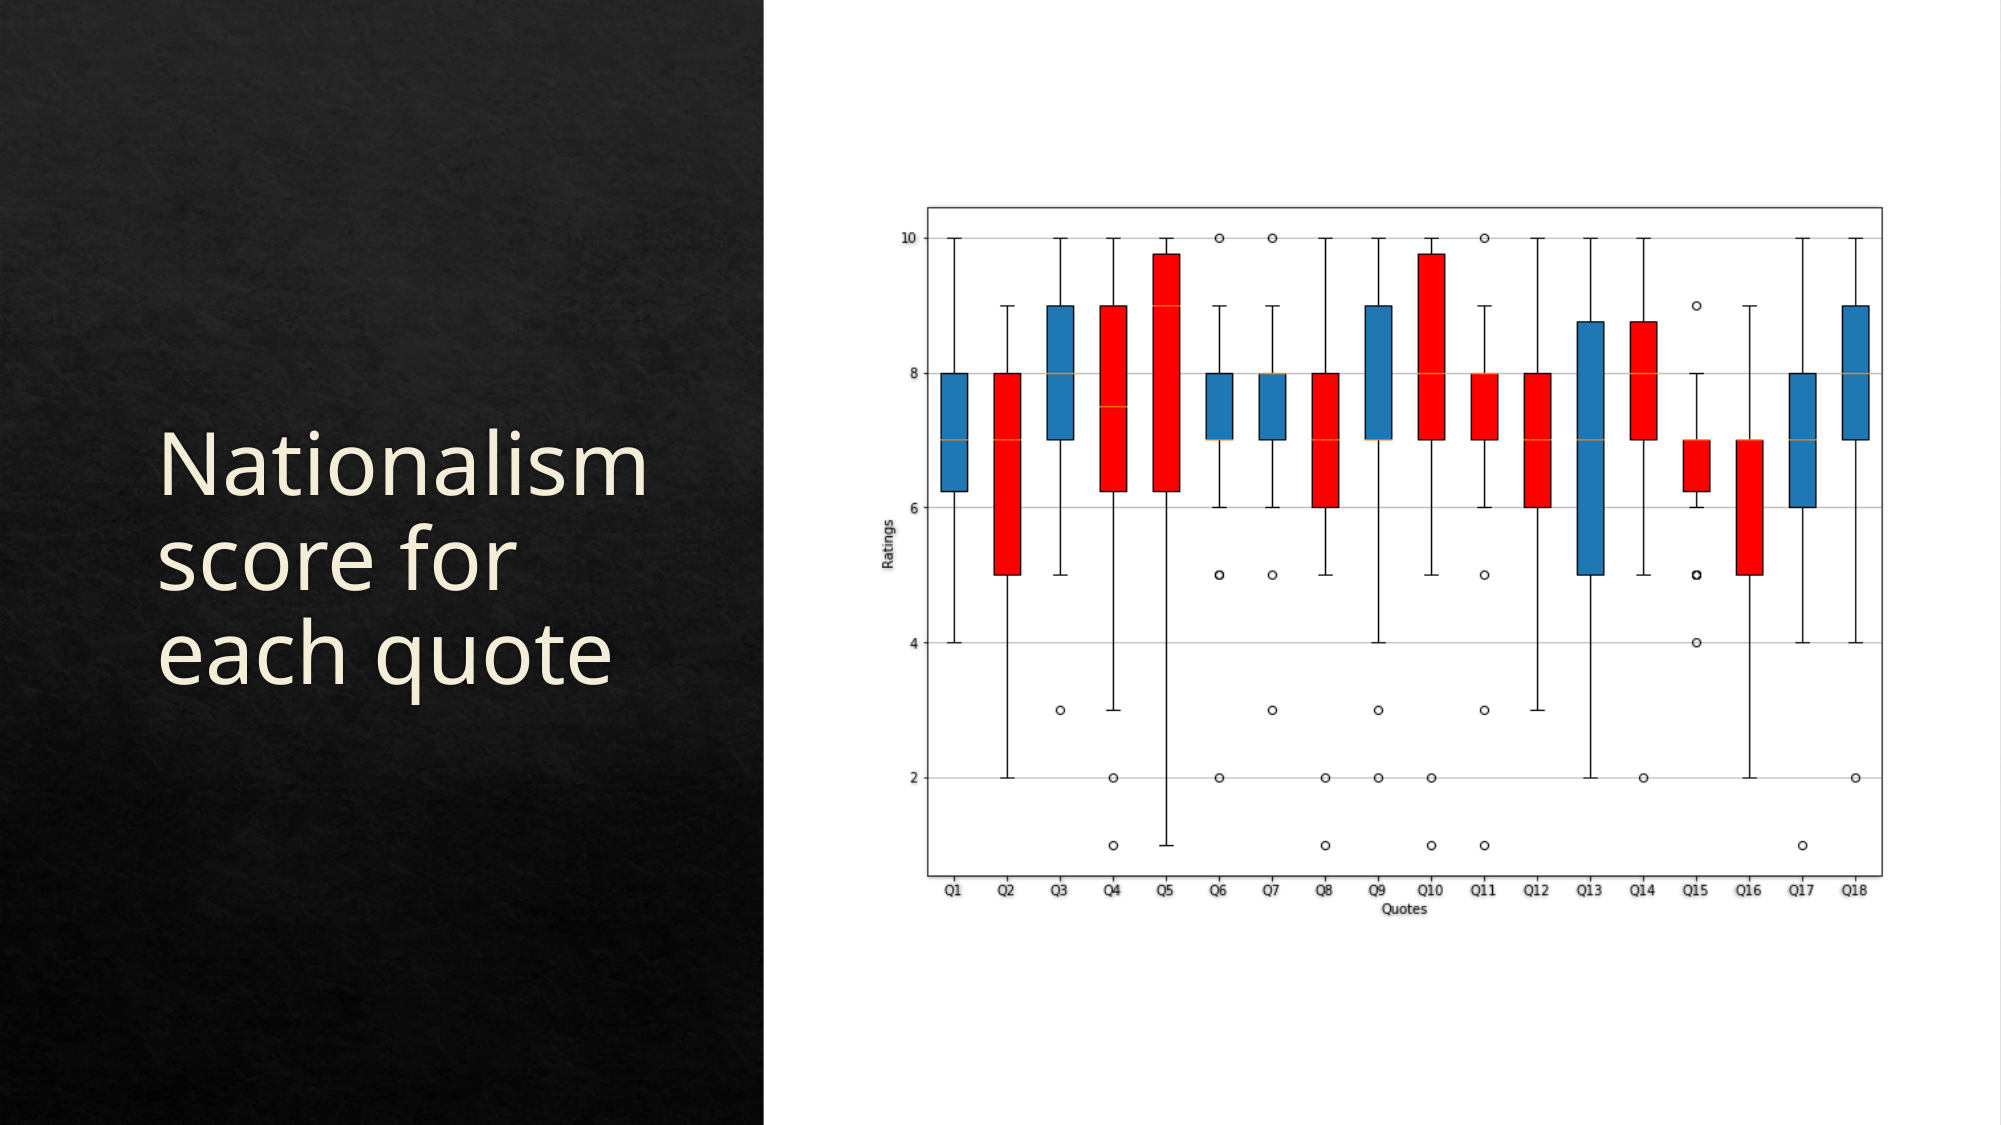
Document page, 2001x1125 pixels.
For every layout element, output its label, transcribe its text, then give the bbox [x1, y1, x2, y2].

title Nationalism score for each quote [141, 137, 697, 712]
text_box [0, 0, 762, 1125]
text_box [762, 0, 2000, 1125]
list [873, 198, 1891, 927]
